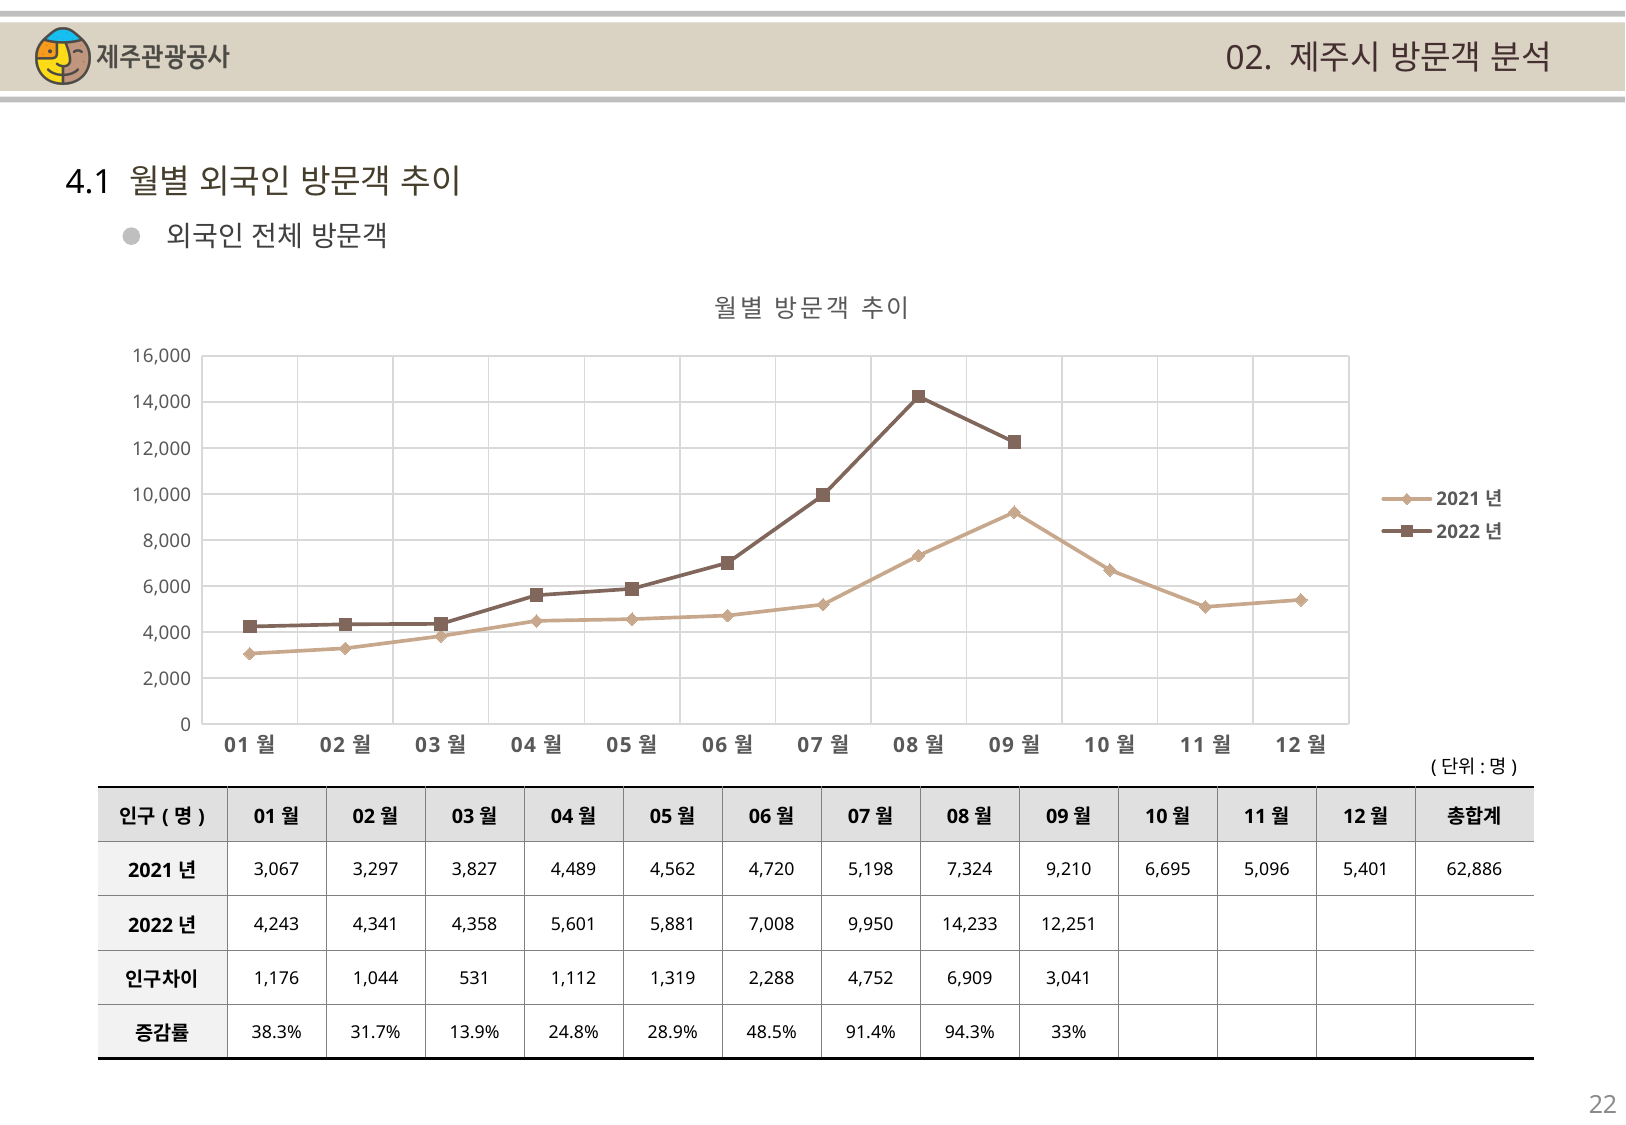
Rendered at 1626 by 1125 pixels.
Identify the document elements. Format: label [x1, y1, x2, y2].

table_cell [1416, 951, 1534, 1004]
table_cell [1317, 896, 1415, 950]
table_header [1416, 788, 1534, 841]
table_cell [327, 1005, 425, 1057]
table_cell [426, 1005, 524, 1057]
table_cell [822, 1005, 920, 1057]
table_cell [1020, 842, 1118, 895]
table_cell [624, 951, 722, 1004]
table_cell [98, 1005, 227, 1057]
table_cell [1020, 896, 1118, 950]
table_cell [426, 842, 524, 895]
table_cell [1020, 1005, 1118, 1057]
table_header [822, 788, 920, 841]
table_cell [1119, 842, 1217, 895]
table_cell [228, 1005, 326, 1057]
table_cell [624, 1005, 722, 1057]
table_cell [525, 951, 623, 1004]
picture [31, 26, 232, 87]
table_cell [1416, 1005, 1534, 1057]
table_cell [327, 951, 425, 1004]
table_cell [921, 896, 1019, 950]
table_cell [327, 842, 425, 895]
table_cell [723, 896, 821, 950]
text_box [1416, 747, 1532, 786]
table_header [723, 788, 821, 841]
table_cell [921, 951, 1019, 1004]
table_header [1218, 788, 1316, 841]
table_cell [822, 842, 920, 895]
table_cell [921, 842, 1019, 895]
table_cell [1218, 1005, 1316, 1057]
table_header [426, 788, 524, 841]
table_cell [1218, 896, 1316, 950]
table_header [921, 788, 1019, 841]
table_cell [1317, 951, 1415, 1004]
slide_number [1251, 1063, 1618, 1123]
table_cell [426, 951, 524, 1004]
table_header [327, 788, 425, 841]
table_cell [327, 896, 425, 950]
table_cell [525, 842, 623, 895]
text_box [151, 210, 404, 260]
text_box [50, 152, 1144, 208]
table_cell [1218, 951, 1316, 1004]
table_cell [1218, 842, 1316, 895]
table_cell [426, 896, 524, 950]
table_cell [98, 842, 227, 895]
table_cell [1317, 842, 1415, 895]
table_cell [921, 1005, 1019, 1057]
table_header [525, 788, 623, 841]
text_box [1042, 28, 1595, 84]
table_cell [723, 951, 821, 1004]
table_cell [1416, 896, 1534, 950]
table_cell [723, 842, 821, 895]
table_cell [228, 896, 326, 950]
table_cell [98, 896, 227, 950]
text_box [121, 226, 141, 246]
table_cell [1020, 951, 1118, 1004]
table_cell [1119, 951, 1217, 1004]
table_header [228, 788, 326, 841]
chart [103, 261, 1522, 769]
table_cell [525, 896, 623, 950]
table_header [1020, 788, 1118, 841]
table_cell [1317, 1005, 1415, 1057]
table_cell [723, 1005, 821, 1057]
table_cell [1119, 896, 1217, 950]
table_cell [228, 842, 326, 895]
table_cell [624, 896, 722, 950]
table_header [98, 788, 227, 841]
table_cell [228, 951, 326, 1004]
table_cell [822, 896, 920, 950]
table_cell [1119, 1005, 1217, 1057]
table_cell [624, 842, 722, 895]
table_cell [1416, 842, 1534, 895]
table_header [624, 788, 722, 841]
table_cell [822, 951, 920, 1004]
table_cell [98, 951, 227, 1004]
table_header [1317, 788, 1415, 841]
table_cell [525, 1005, 623, 1057]
table_header [1119, 788, 1217, 841]
